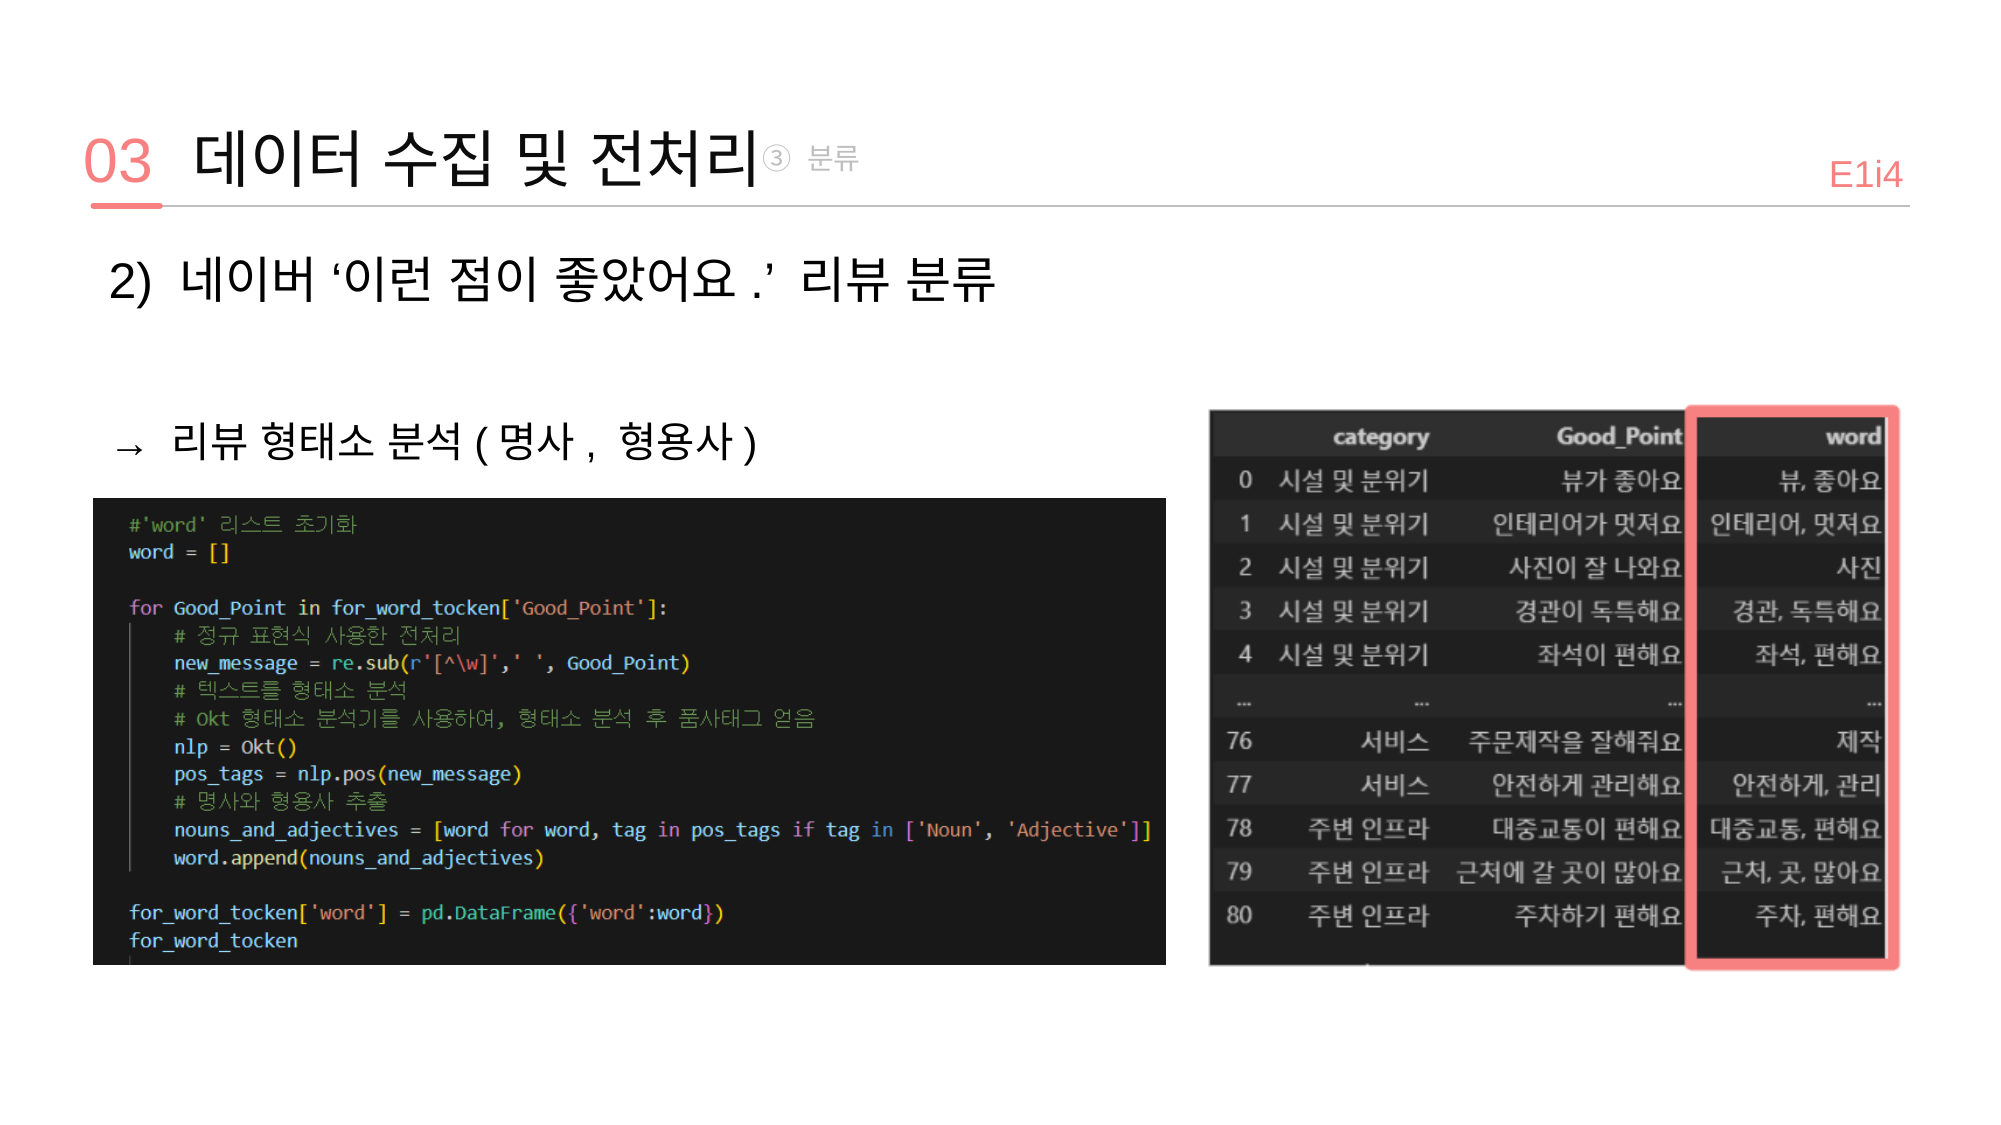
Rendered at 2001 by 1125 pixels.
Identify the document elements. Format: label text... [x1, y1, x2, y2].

picture [1190, 379, 1918, 984]
text_box → 리뷰 형태소 분석(명사, 형용사) [93, 400, 965, 497]
text_box 데이터 수집 및 전처리 [199, 119, 843, 195]
text_box ③ 분류 [762, 140, 1221, 176]
text_box 2) 네이버 ‘이런 점이 좋았어요.’ 리뷰 분류 [93, 233, 1518, 322]
text_box 03 [83, 119, 199, 195]
picture [93, 497, 1167, 965]
text_box E1i4 [1736, 150, 1904, 196]
